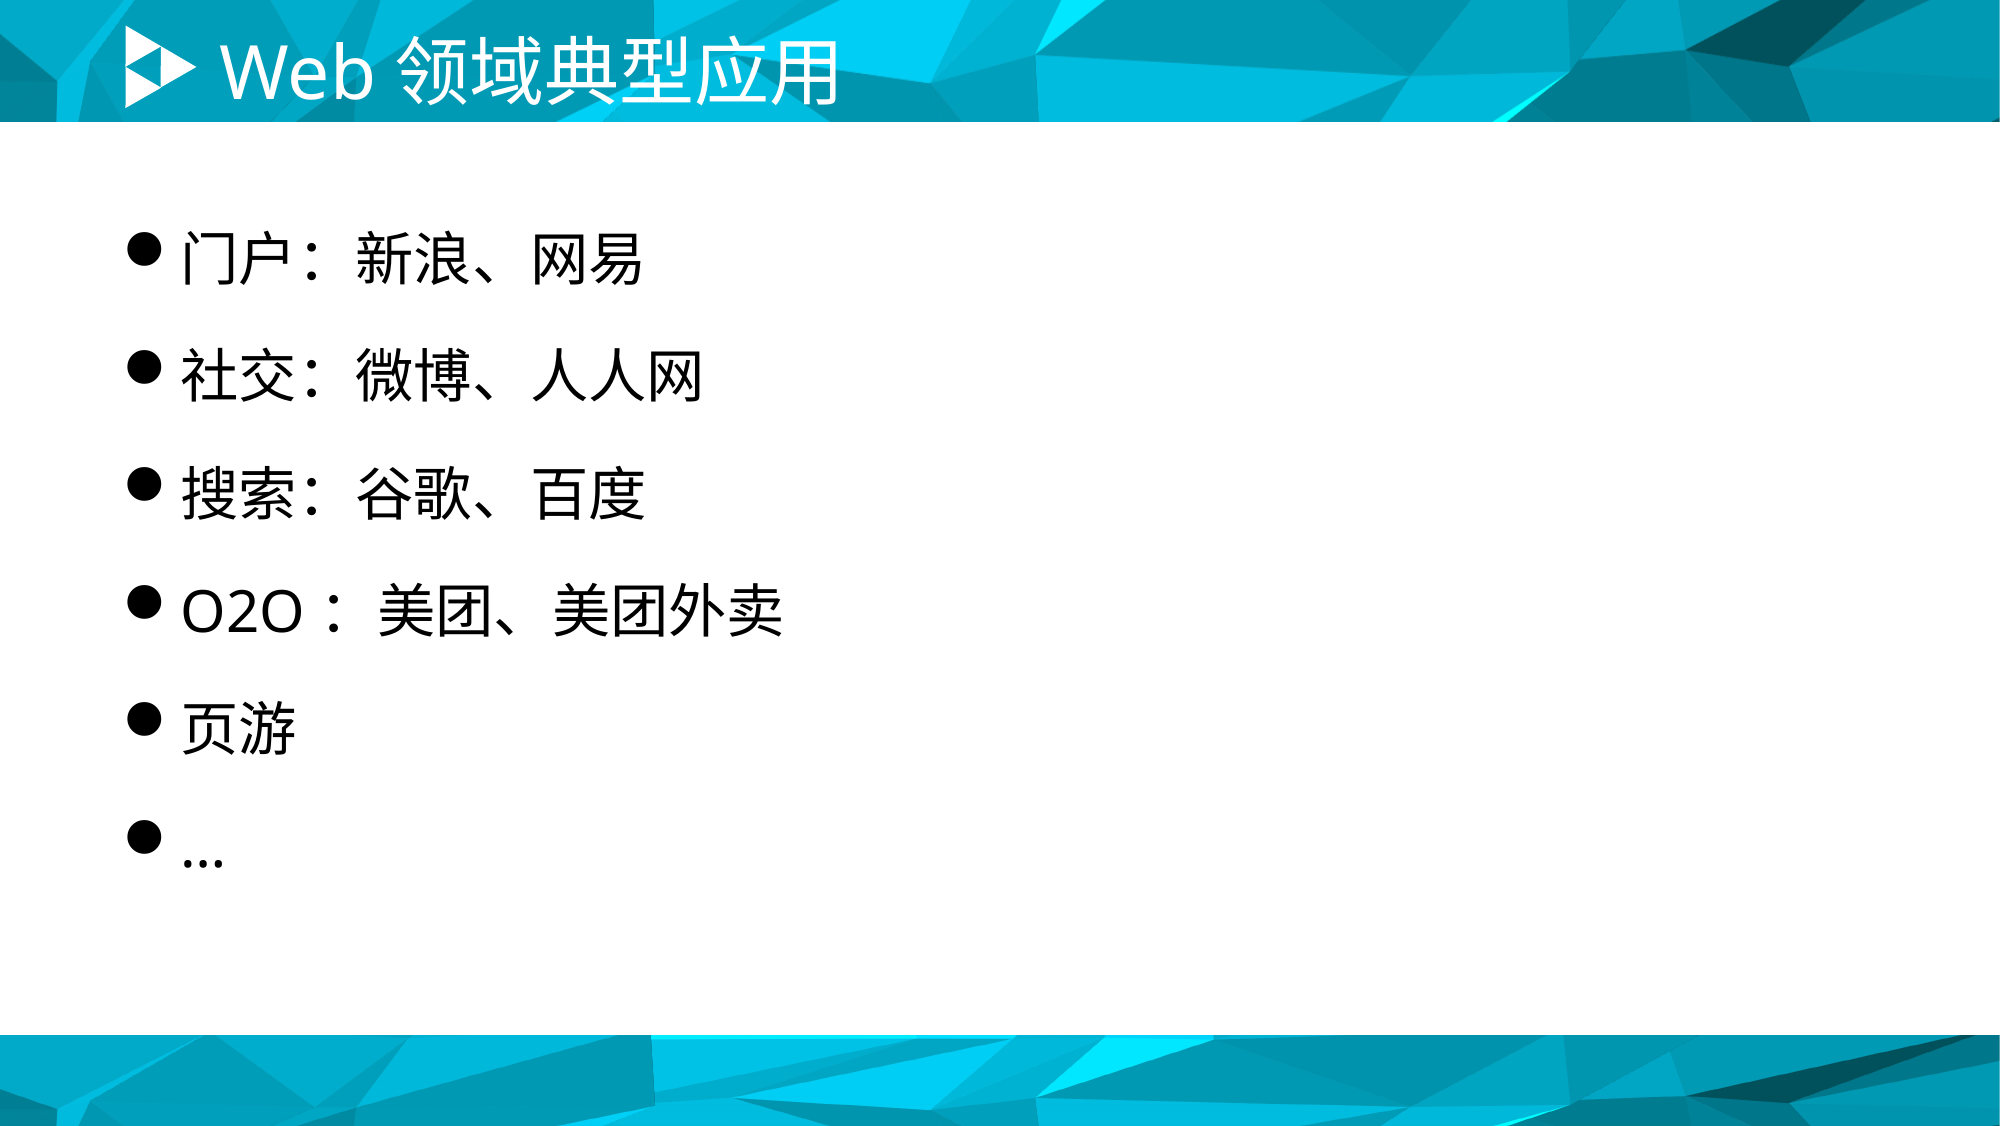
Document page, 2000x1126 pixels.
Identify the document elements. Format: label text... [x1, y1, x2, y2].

title Web领域典型应用 [201, 24, 1927, 127]
picture [0, 1035, 2000, 1126]
list 门户：新浪、网易 社交：微博、人人网 搜索：谷歌、百度 O2O：美团、美团外卖 页游 … [104, 178, 1927, 978]
picture [0, 0, 2000, 122]
